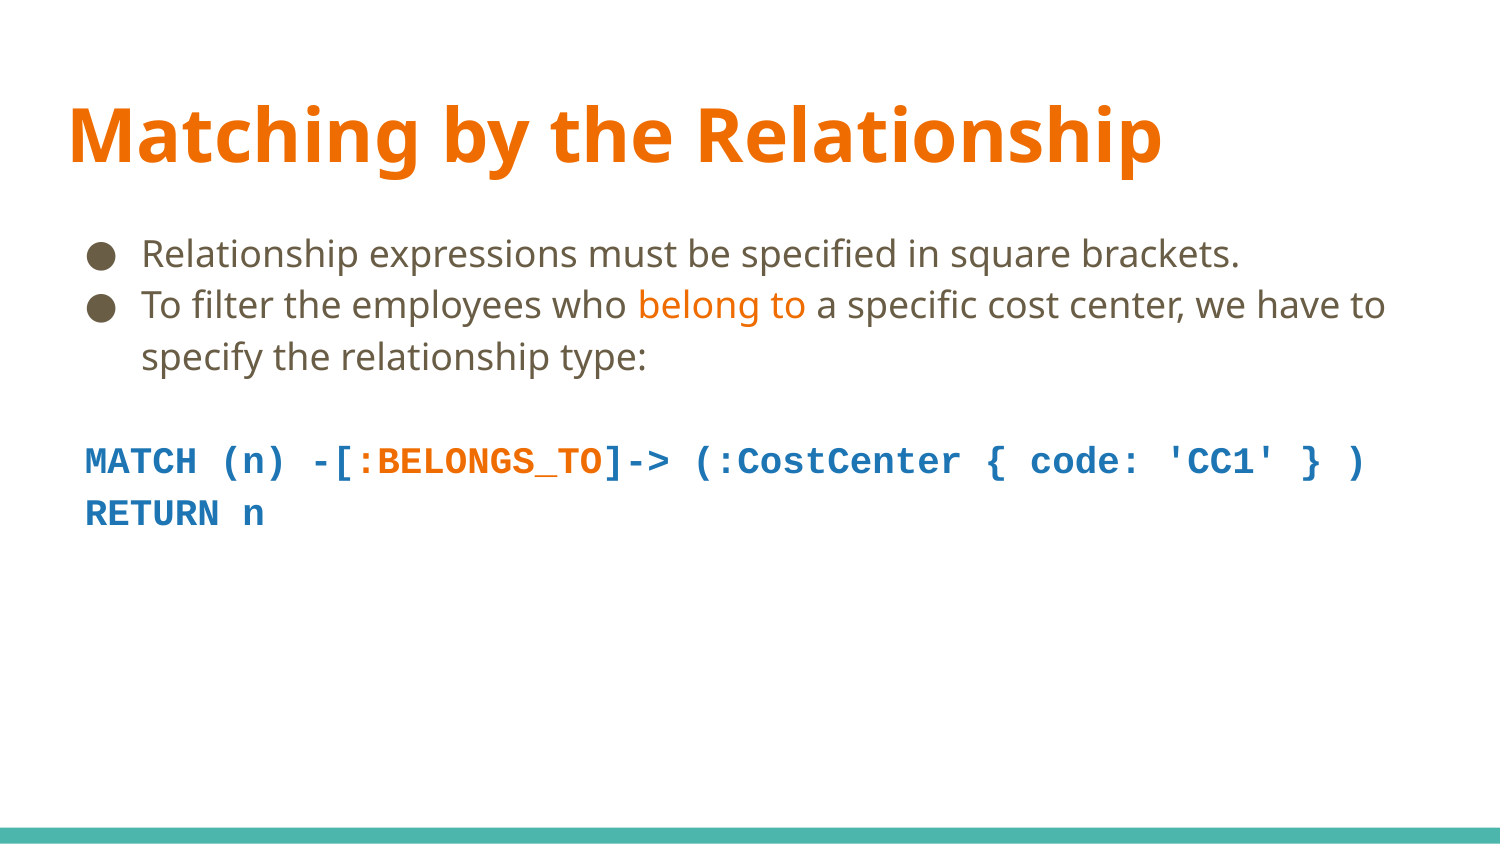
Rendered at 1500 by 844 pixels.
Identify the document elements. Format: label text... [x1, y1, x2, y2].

title Matching by the Relationship [51, 72, 1449, 189]
list Relationship expressions must be specified in square brackets. To filter the employees who belong to a specific cost center, we have to specify the relationship type: MATCH (n) -[:BELONGS_TO]-> (:CostCenter { code: 'CC1' } ) RETURN n [51, 207, 1449, 750]
